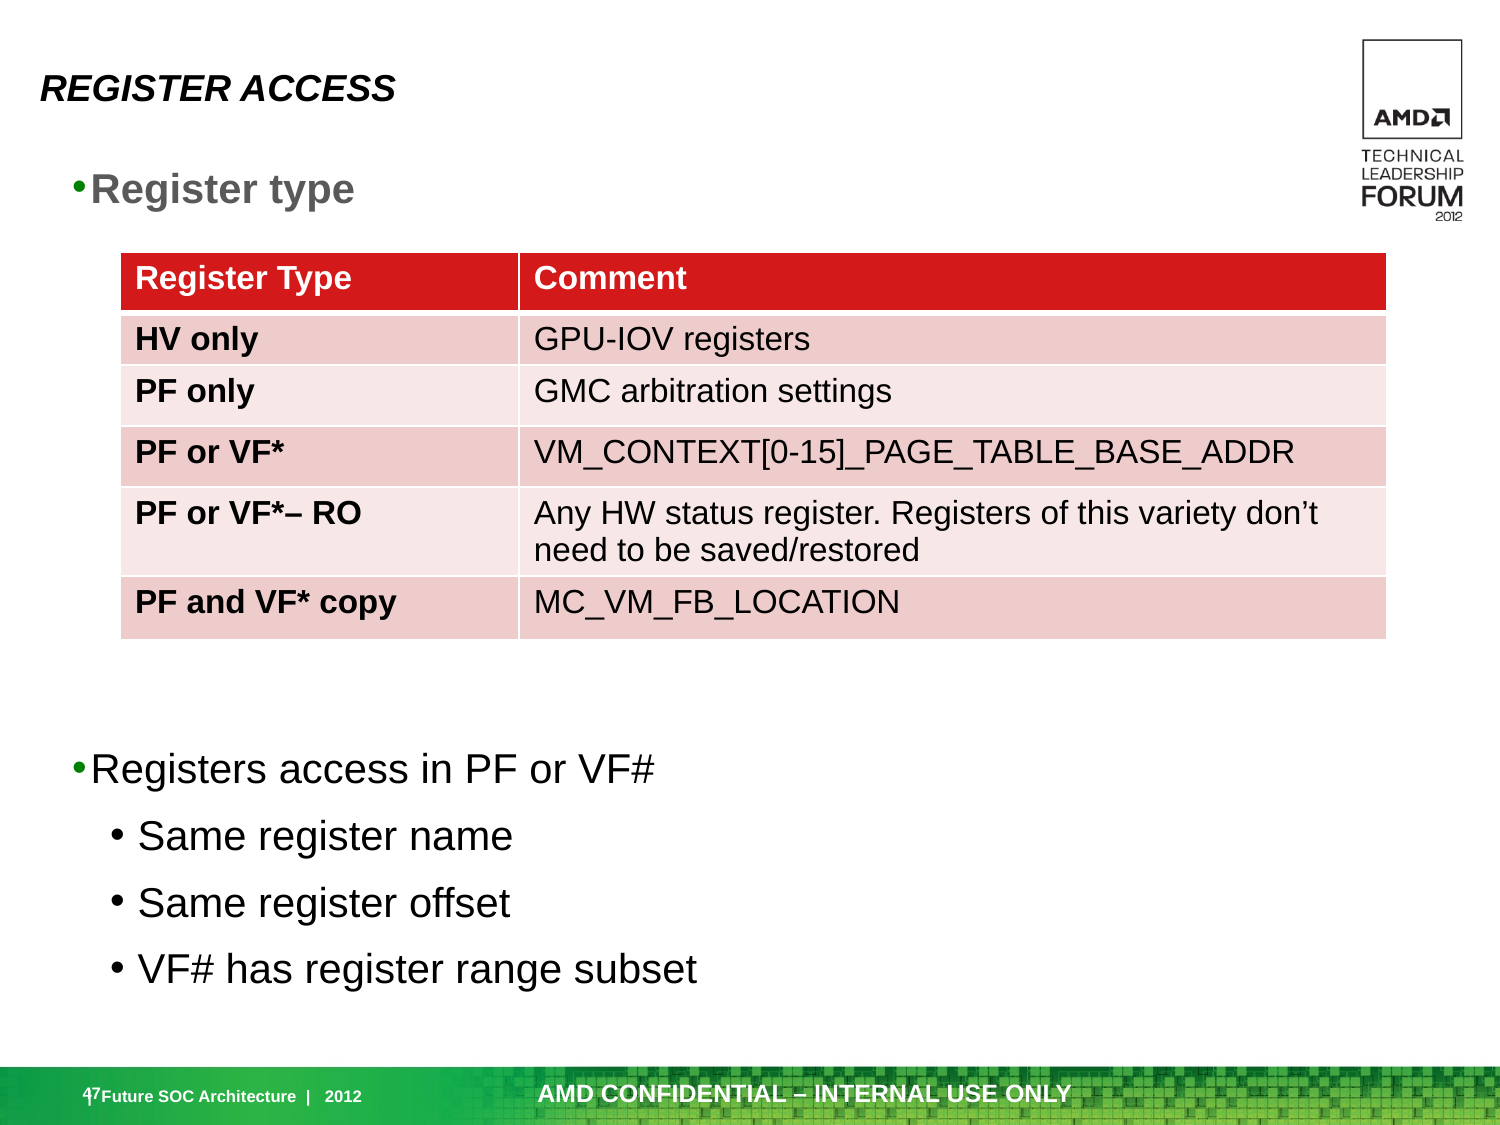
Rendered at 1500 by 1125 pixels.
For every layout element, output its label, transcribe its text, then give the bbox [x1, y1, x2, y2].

table_cell MC_VM_FB_LOCATION [520, 577, 1386, 639]
table_cell PF or VF* [121, 427, 518, 486]
table_cell Any HW status register. Registers of this variety don’t need to be saved/restored [520, 488, 1386, 575]
title Register Access [39, 63, 1435, 169]
table_header Register Type [121, 253, 518, 310]
table_cell GPU-IOV registers [520, 316, 1386, 364]
table_cell VM_CONTEXT[0-15]_PAGE_TABLE_BASE_ADDR [520, 427, 1386, 486]
picture [0, 0, 1500, 1125]
table_cell GMC arbitration settings [520, 366, 1386, 425]
table_cell PF and VF* copy [121, 577, 518, 639]
table_cell PF only [121, 366, 518, 425]
table_cell HV only [121, 316, 518, 364]
table_cell PF or VF*– RO [121, 488, 518, 575]
list Register type Registers access in PF or VF# Same register name Same register offset VF# has register range subset [72, 161, 1423, 981]
table_header Comment [520, 253, 1386, 310]
